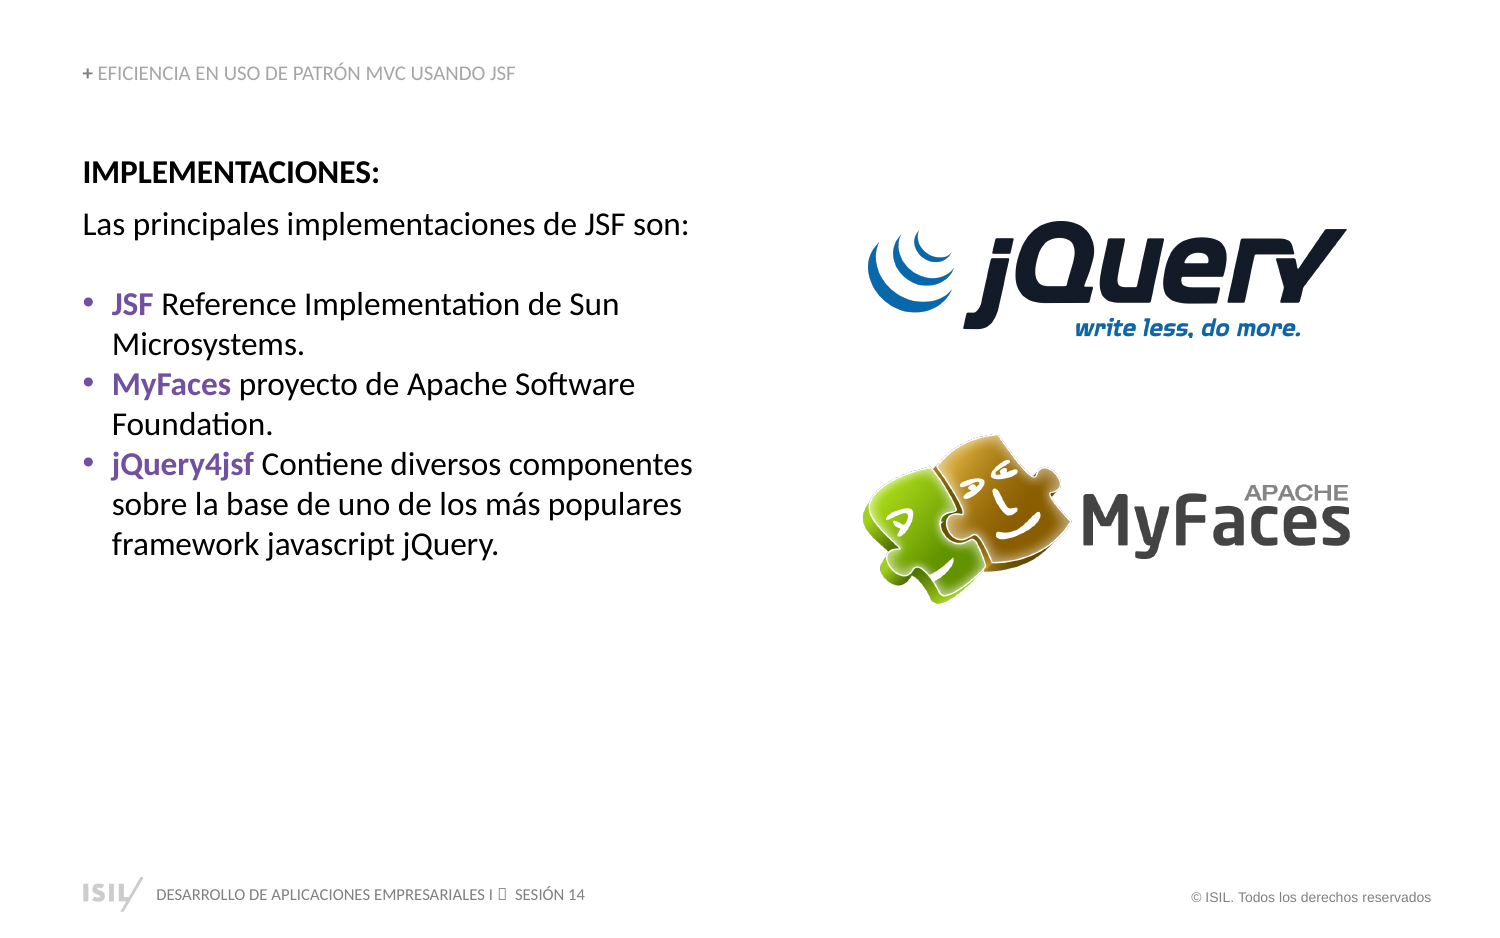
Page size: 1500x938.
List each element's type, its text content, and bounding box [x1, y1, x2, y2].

picture [844, 135, 1371, 616]
list IMPLEMENTACIONES: Las principales implementaciones de JSF son: JSF Reference Implementation de Sun Microsystems. MyFaces proyecto de Apache Software Foundation. jQuery4jsf Contiene diversos componentes sobre la base de uno de los más populares framework javascript jQuery. [82, 150, 721, 707]
text_box + EFICIENCIA EN USO DE PATRÓN MVC USANDO JSF [82, 61, 1026, 85]
